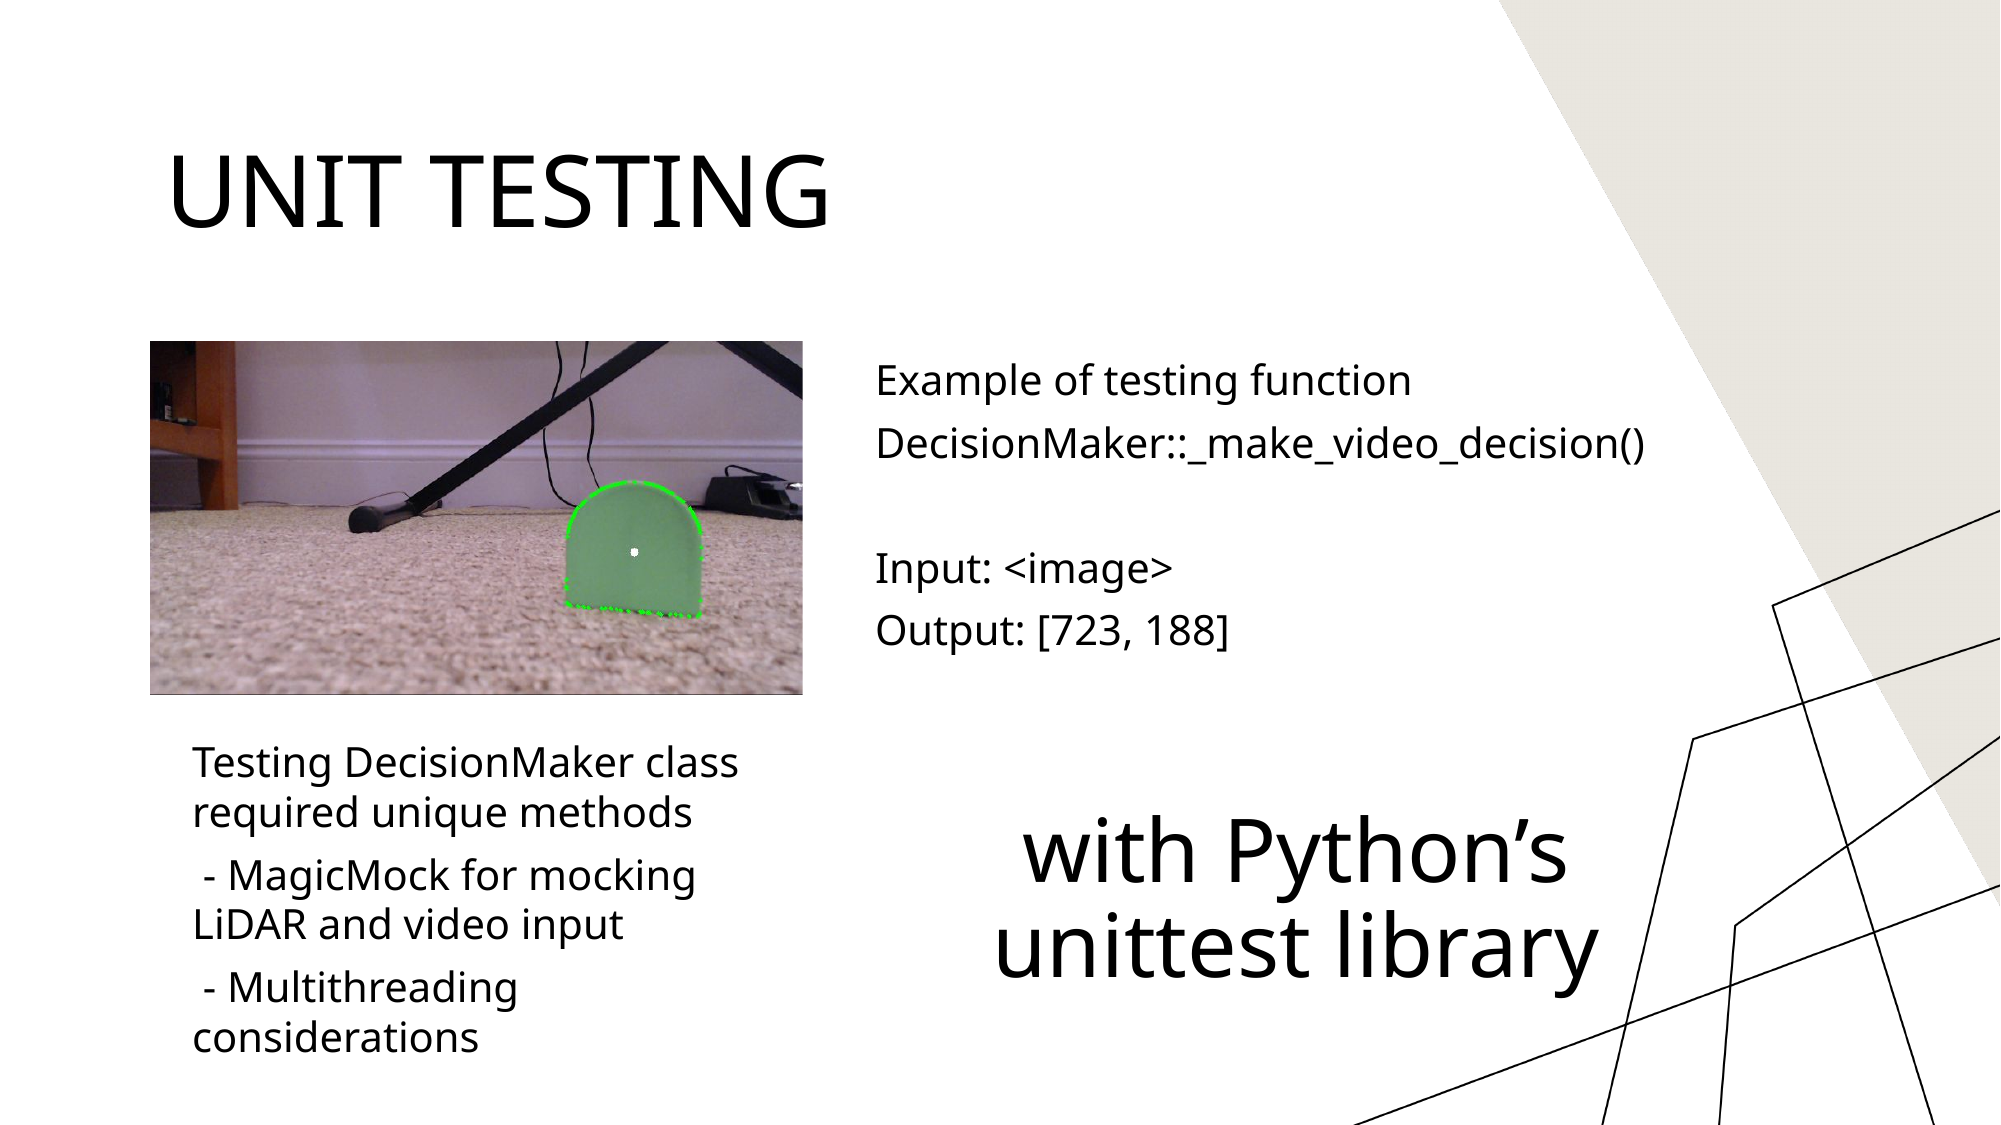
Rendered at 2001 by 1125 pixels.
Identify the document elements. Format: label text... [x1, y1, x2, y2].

text_box with Python’s unittest library [953, 798, 1640, 1009]
text_box Testing DecisionMaker class required unique methods - MagicMock for mocking LiDAR and video input - Multithreading considerations [177, 728, 803, 1125]
picture [1281, 0, 2000, 1125]
title Unit testing [150, 59, 1344, 330]
text_box Example of testing function DecisionMaker::_make_video_decision() Input: <image> Output: [723, 188] [860, 346, 1660, 662]
picture [149, 341, 803, 695]
